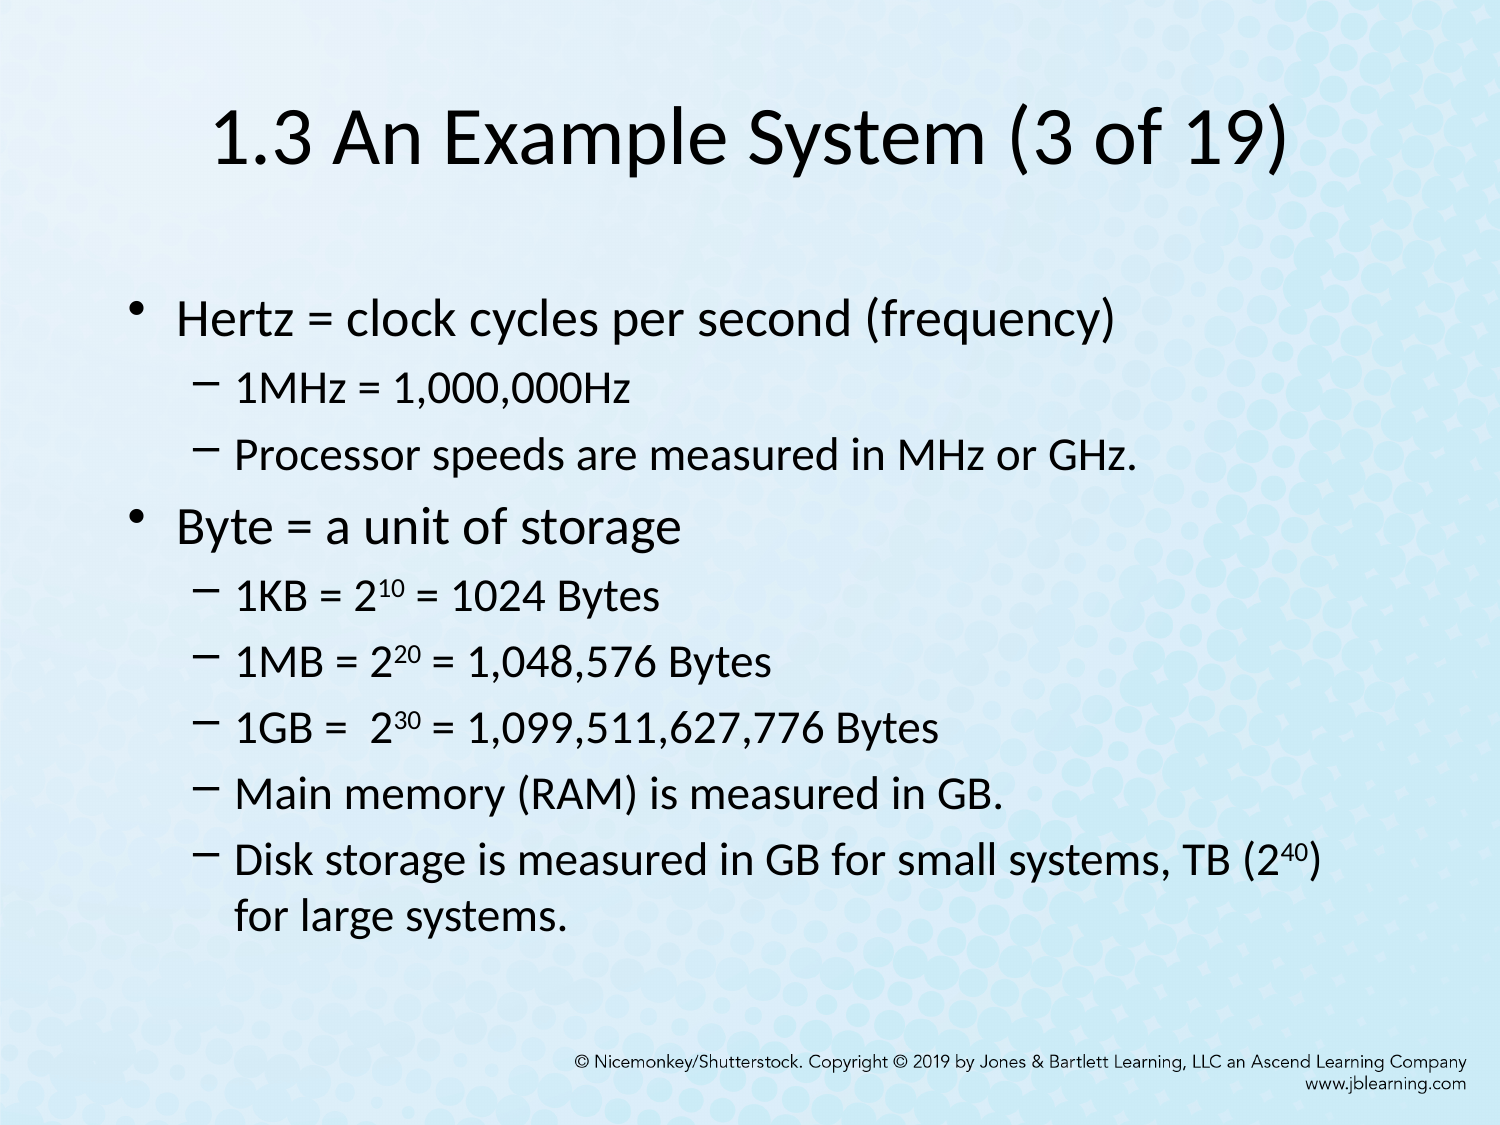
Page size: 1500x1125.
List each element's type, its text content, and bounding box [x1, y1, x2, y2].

title 1.3 An Example System (3 of 19) [112, 37, 1388, 225]
list Hertz = clock cycles per second (frequency) 1MHz = 1,000,000Hz Processor speeds are measured in MHz or GHz. Byte = a unit of storage 1KB = 210 = 1024 Bytes 1MB = 220 = 1,048,576 Bytes 1GB = 230 = 1,099,511,627,776 Bytes Main memory (RAM) is measured in GB. Disk storage is measured in GB for small systems, TB (240) for large systems. [112, 275, 1388, 950]
picture [0, 0, 1500, 1125]
